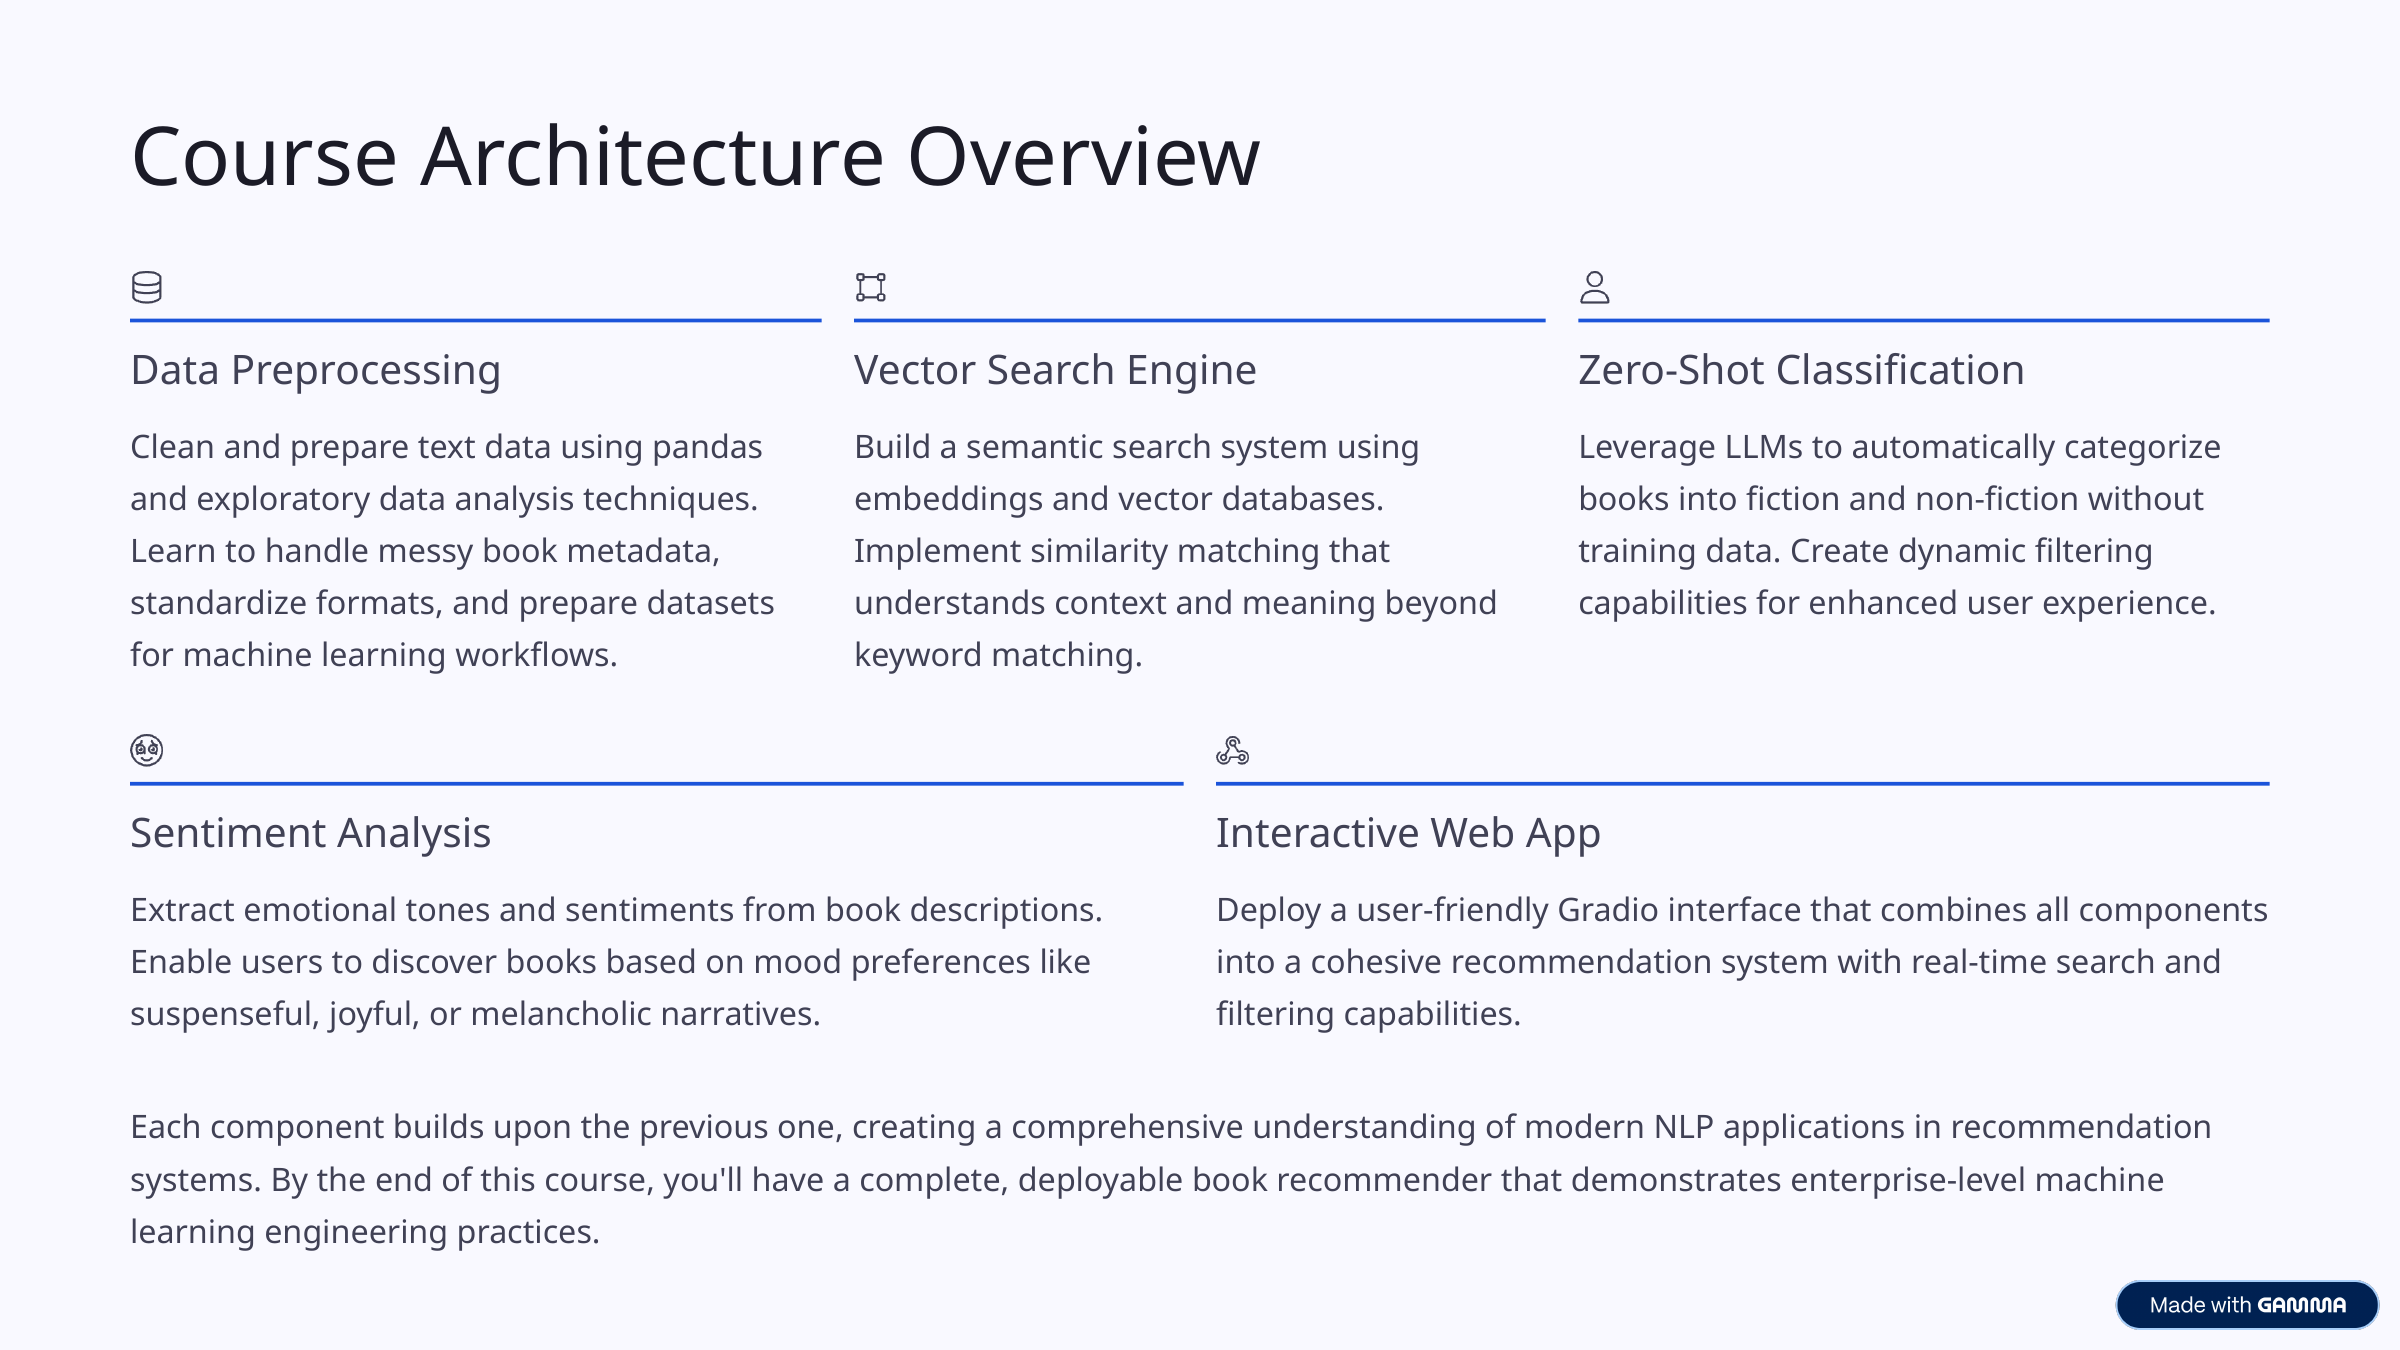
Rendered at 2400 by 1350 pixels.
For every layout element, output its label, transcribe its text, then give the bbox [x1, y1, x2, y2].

picture [1578, 267, 1611, 308]
text_box Data Preprocessing [130, 342, 538, 394]
text_box Interactive Web App [1216, 805, 1631, 857]
text_box Build a semantic search system using embeddings and vector databases. Implement similarity matching that understands context and meaning beyond keyword matching. [854, 412, 1546, 674]
text_box [130, 318, 822, 323]
picture [2106, 1271, 2389, 1339]
text_box Clean and prepare text data using pandas and exploratory data analysis techniques. Learn to handle messy book metadata, standardize formats, and prepare datasets for machine learning workflows. [130, 412, 822, 674]
picture [854, 267, 887, 308]
text_box Zero-Shot Classification [1578, 342, 2058, 394]
text_box [1216, 781, 2270, 786]
text_box Extract emotional tones and sentiments from book descriptions. Enable users to discover books based on mood preferences like suspenseful, joyful, or melancholic narratives. [130, 876, 1184, 1033]
picture [1216, 730, 1249, 771]
text_box Each component builds upon the previous one, creating a comprehensive understanding of modern NLP applications in recommendation systems. By the end of this course, you'll have a complete, deployable book recommender that demonstrates enterprise-level machine learning engineering practices. [130, 1093, 2270, 1250]
text_box [854, 318, 1546, 323]
picture [130, 267, 163, 308]
text_box [130, 781, 1184, 786]
text_box Leverage LLMs to automatically categorize books into fiction and non-fiction without training data. Create dynamic filtering capabilities for enhanced user experience. [1578, 412, 2270, 622]
text_box Sentiment Analysis [130, 805, 538, 857]
text_box Vector Search Engine [854, 342, 1289, 394]
text_box Deploy a user-friendly Gradio interface that combines all components into a cohesive recommendation system with real-time search and filtering capabilities. [1216, 876, 2270, 1033]
picture [130, 730, 163, 771]
text_box Course Architecture Overview [130, 100, 1334, 202]
text_box [1578, 318, 2270, 323]
